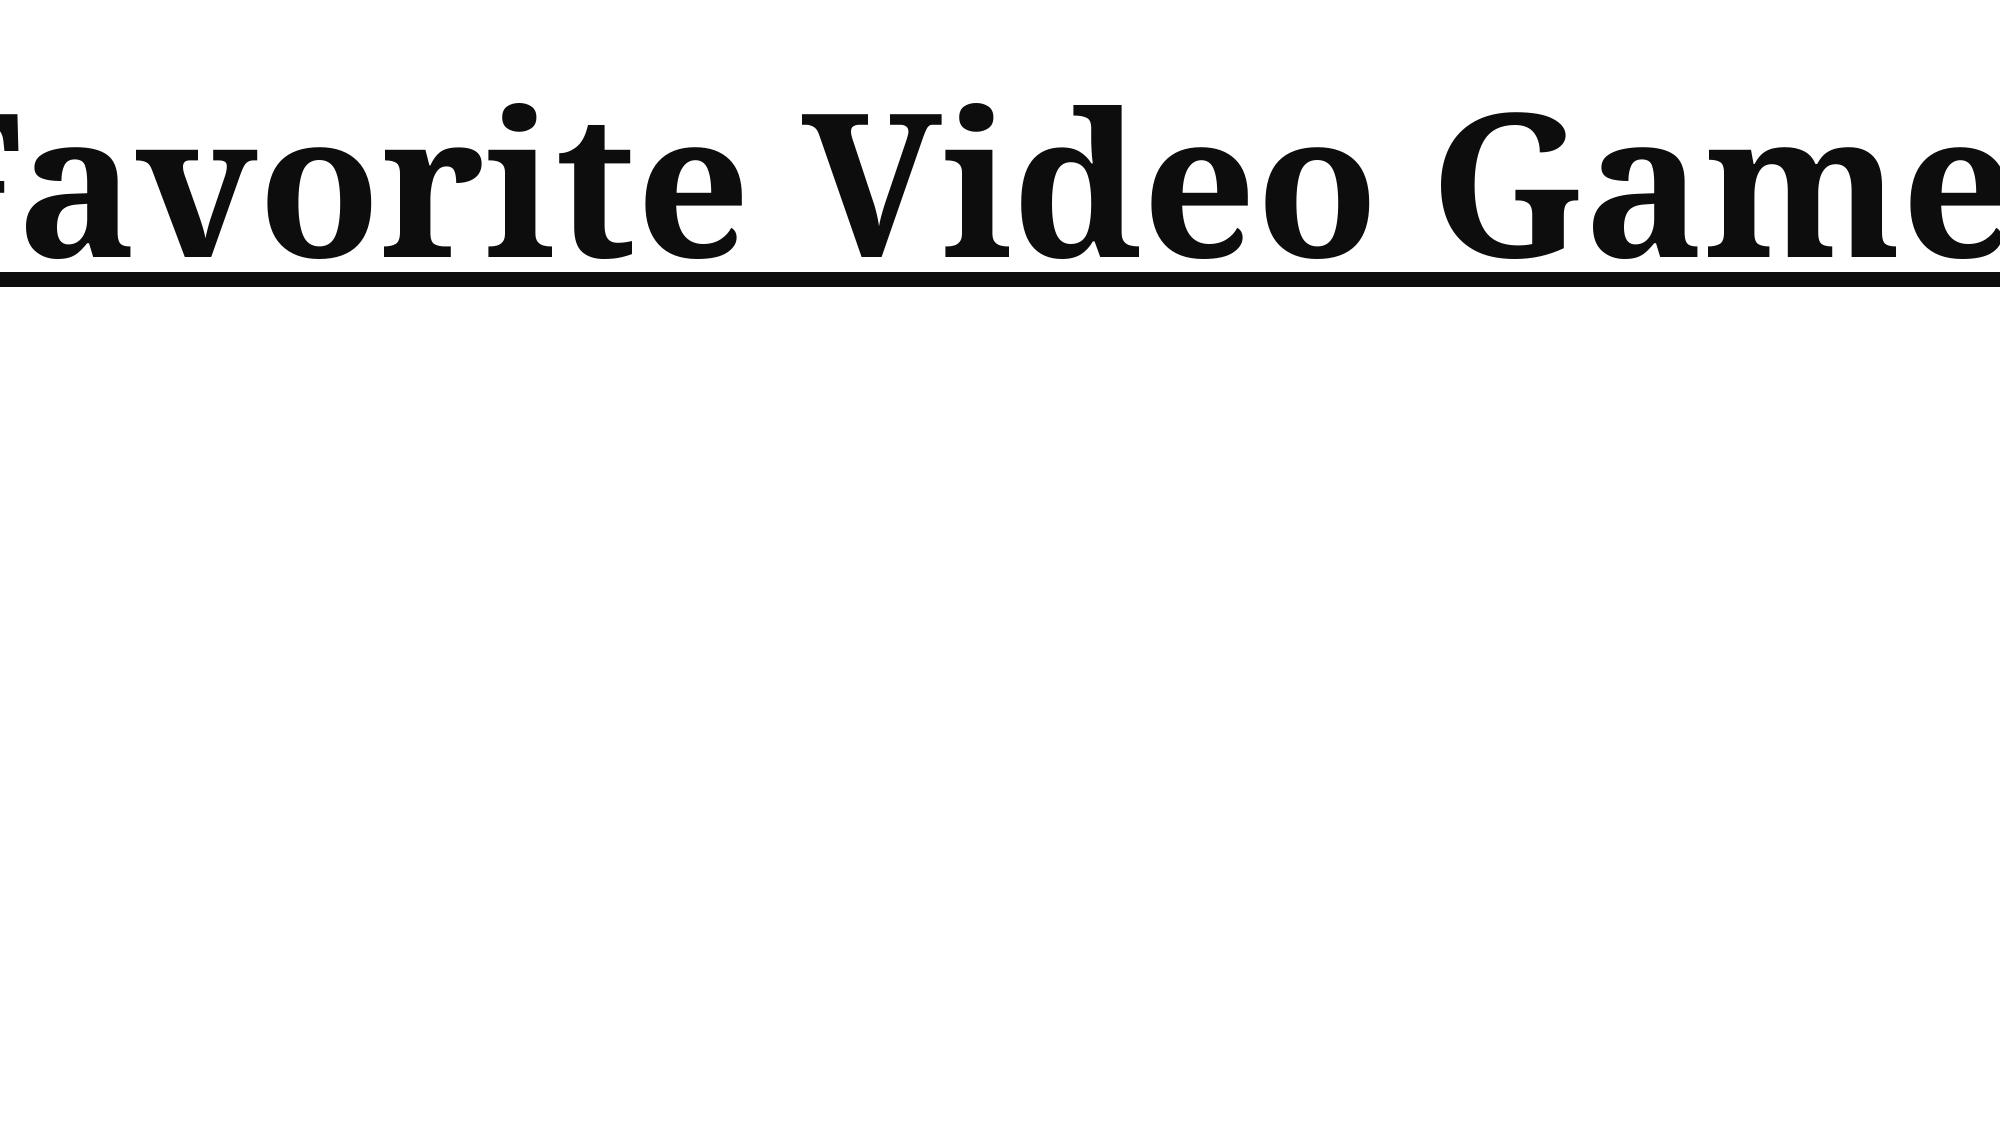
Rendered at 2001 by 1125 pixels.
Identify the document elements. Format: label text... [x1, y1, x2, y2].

text_box Favorite Video Games [0, 49, 2000, 305]
